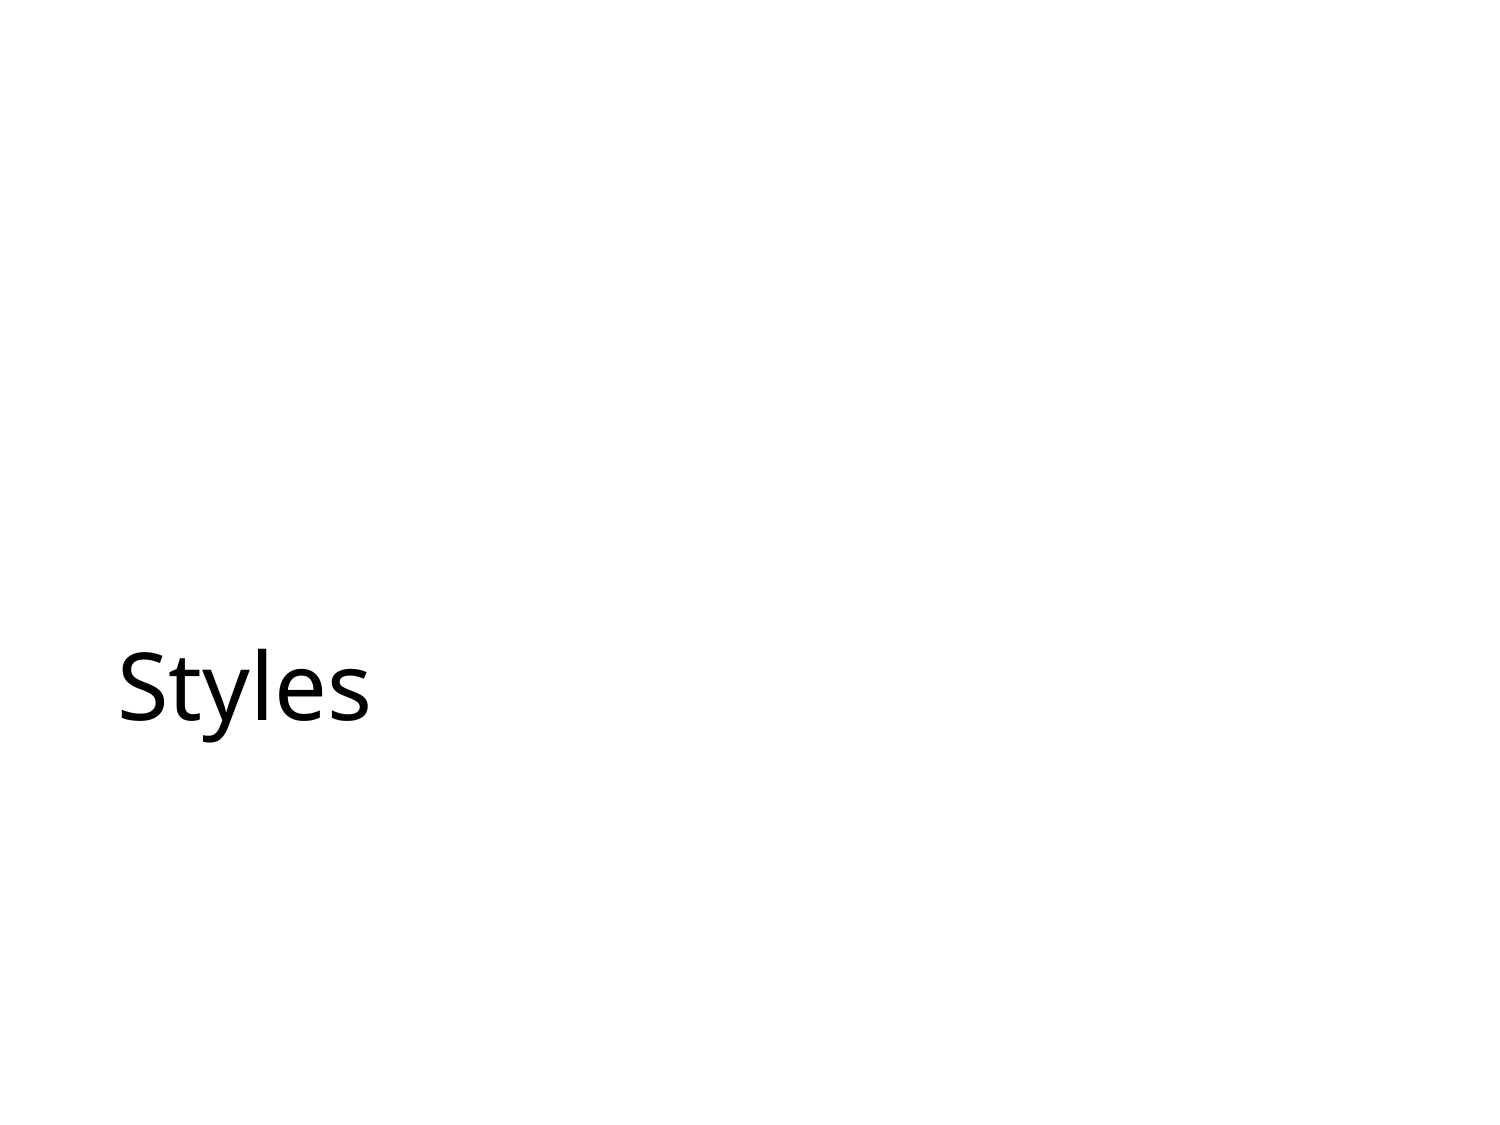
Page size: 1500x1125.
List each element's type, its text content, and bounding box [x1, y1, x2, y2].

title Styles [102, 280, 1397, 749]
